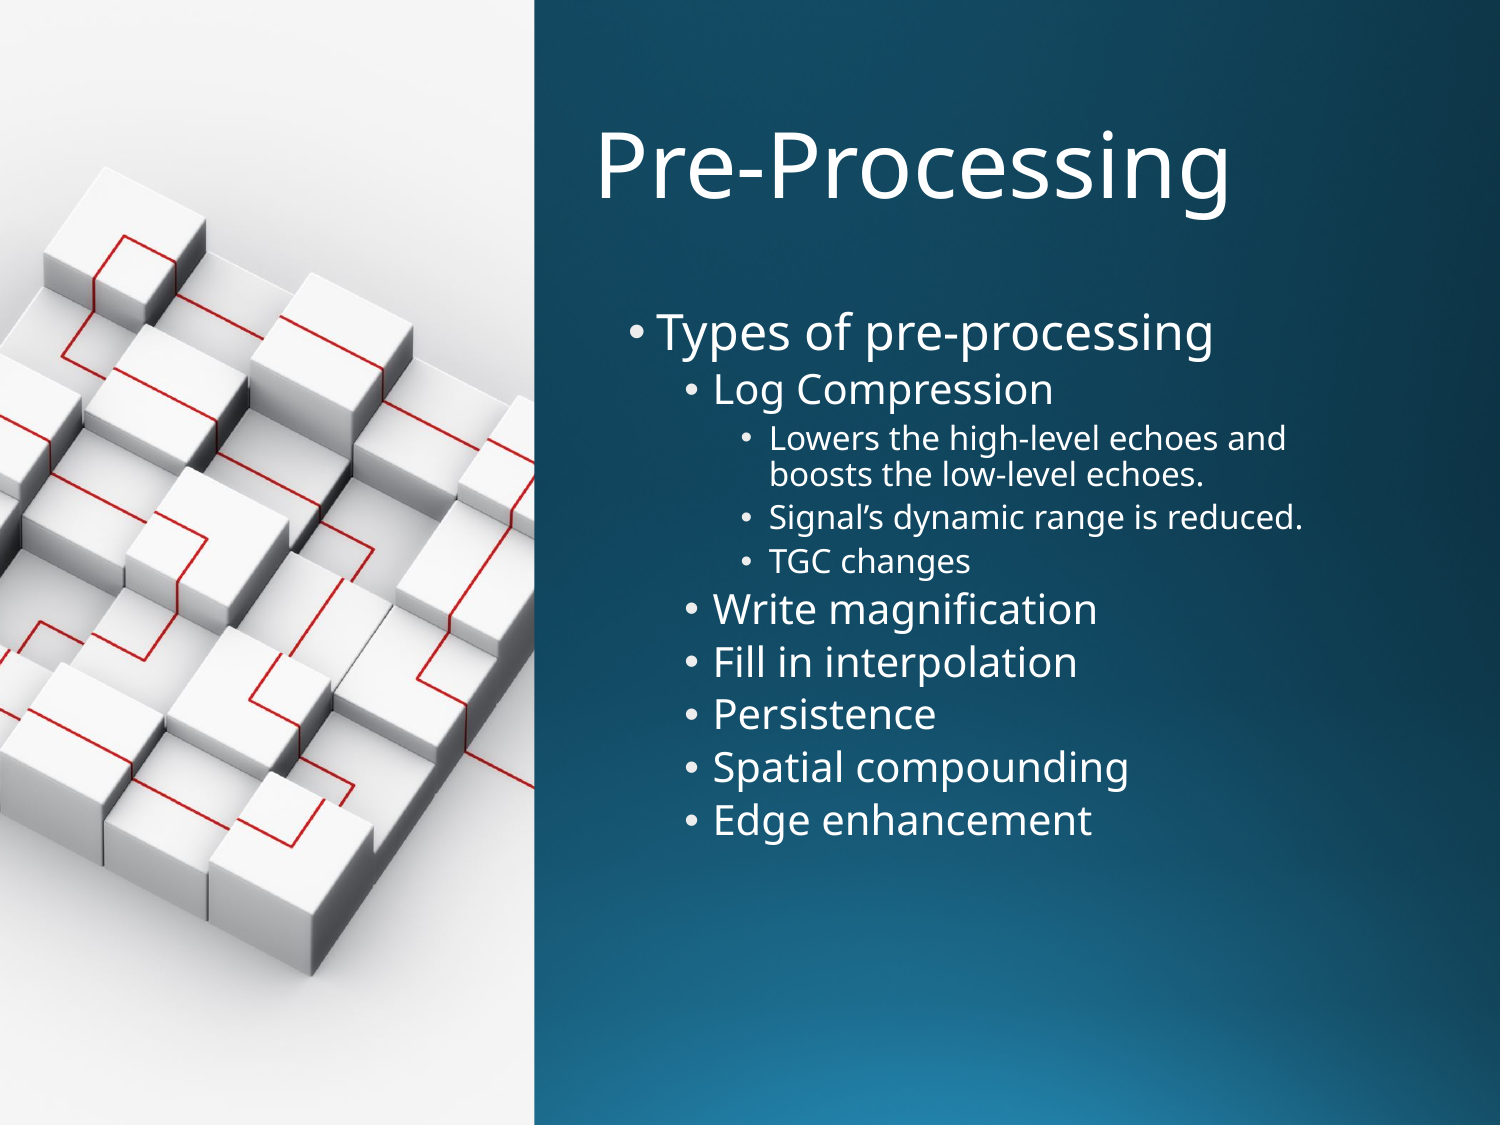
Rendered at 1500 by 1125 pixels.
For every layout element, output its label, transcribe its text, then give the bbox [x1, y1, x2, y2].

picture [0, 0, 1500, 1125]
list Types of pre-processing Log Compression Lowers the high-level echoes and boosts the low-level echoes. Signal’s dynamic range is reduced. TGC changes Write magnification Fill in interpolation Persistence Spatial compounding Edge enhancement [613, 299, 1412, 1014]
title Pre-Processing [578, 59, 1397, 278]
